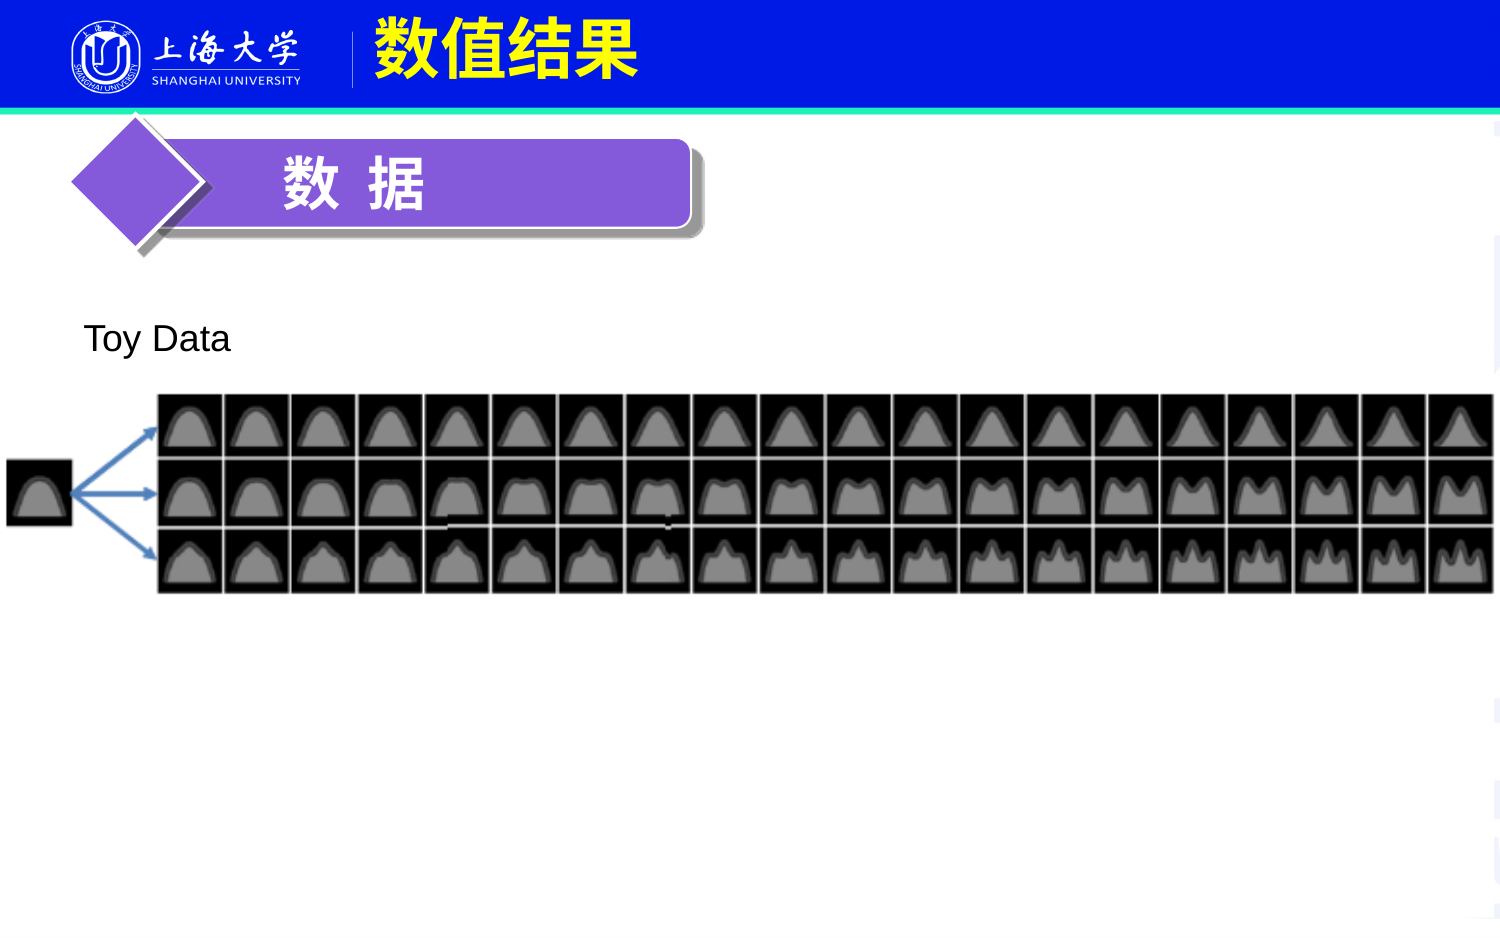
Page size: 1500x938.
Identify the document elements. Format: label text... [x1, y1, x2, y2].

text_box Toy Data [68, 306, 247, 367]
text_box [67, 114, 692, 250]
title 数值结果 [360, 33, 1483, 202]
picture [0, 1, 1500, 938]
